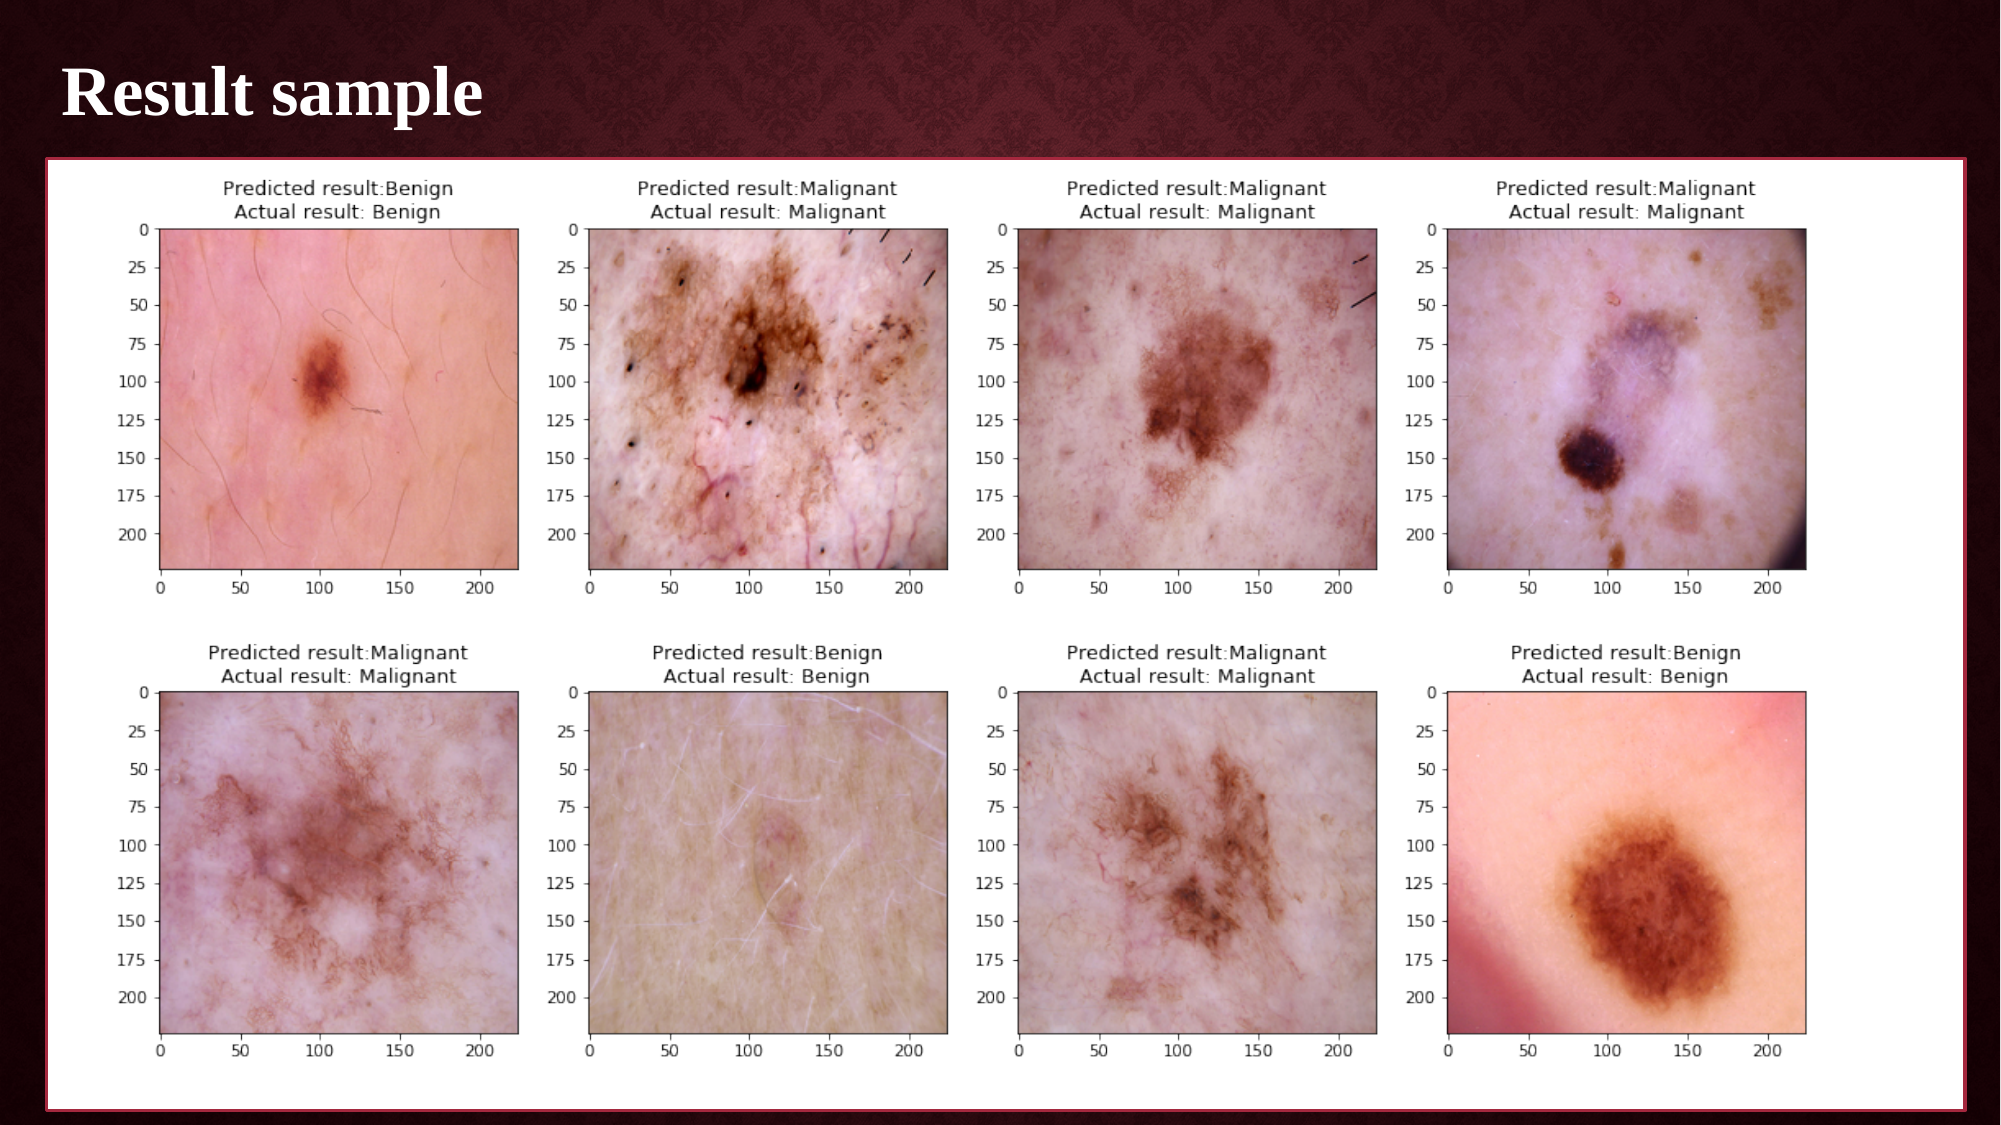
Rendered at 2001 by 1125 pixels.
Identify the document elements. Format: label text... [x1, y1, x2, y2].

text_box Result sample [46, 37, 541, 137]
picture [105, 168, 1823, 1071]
text_box [45, 157, 1967, 1112]
